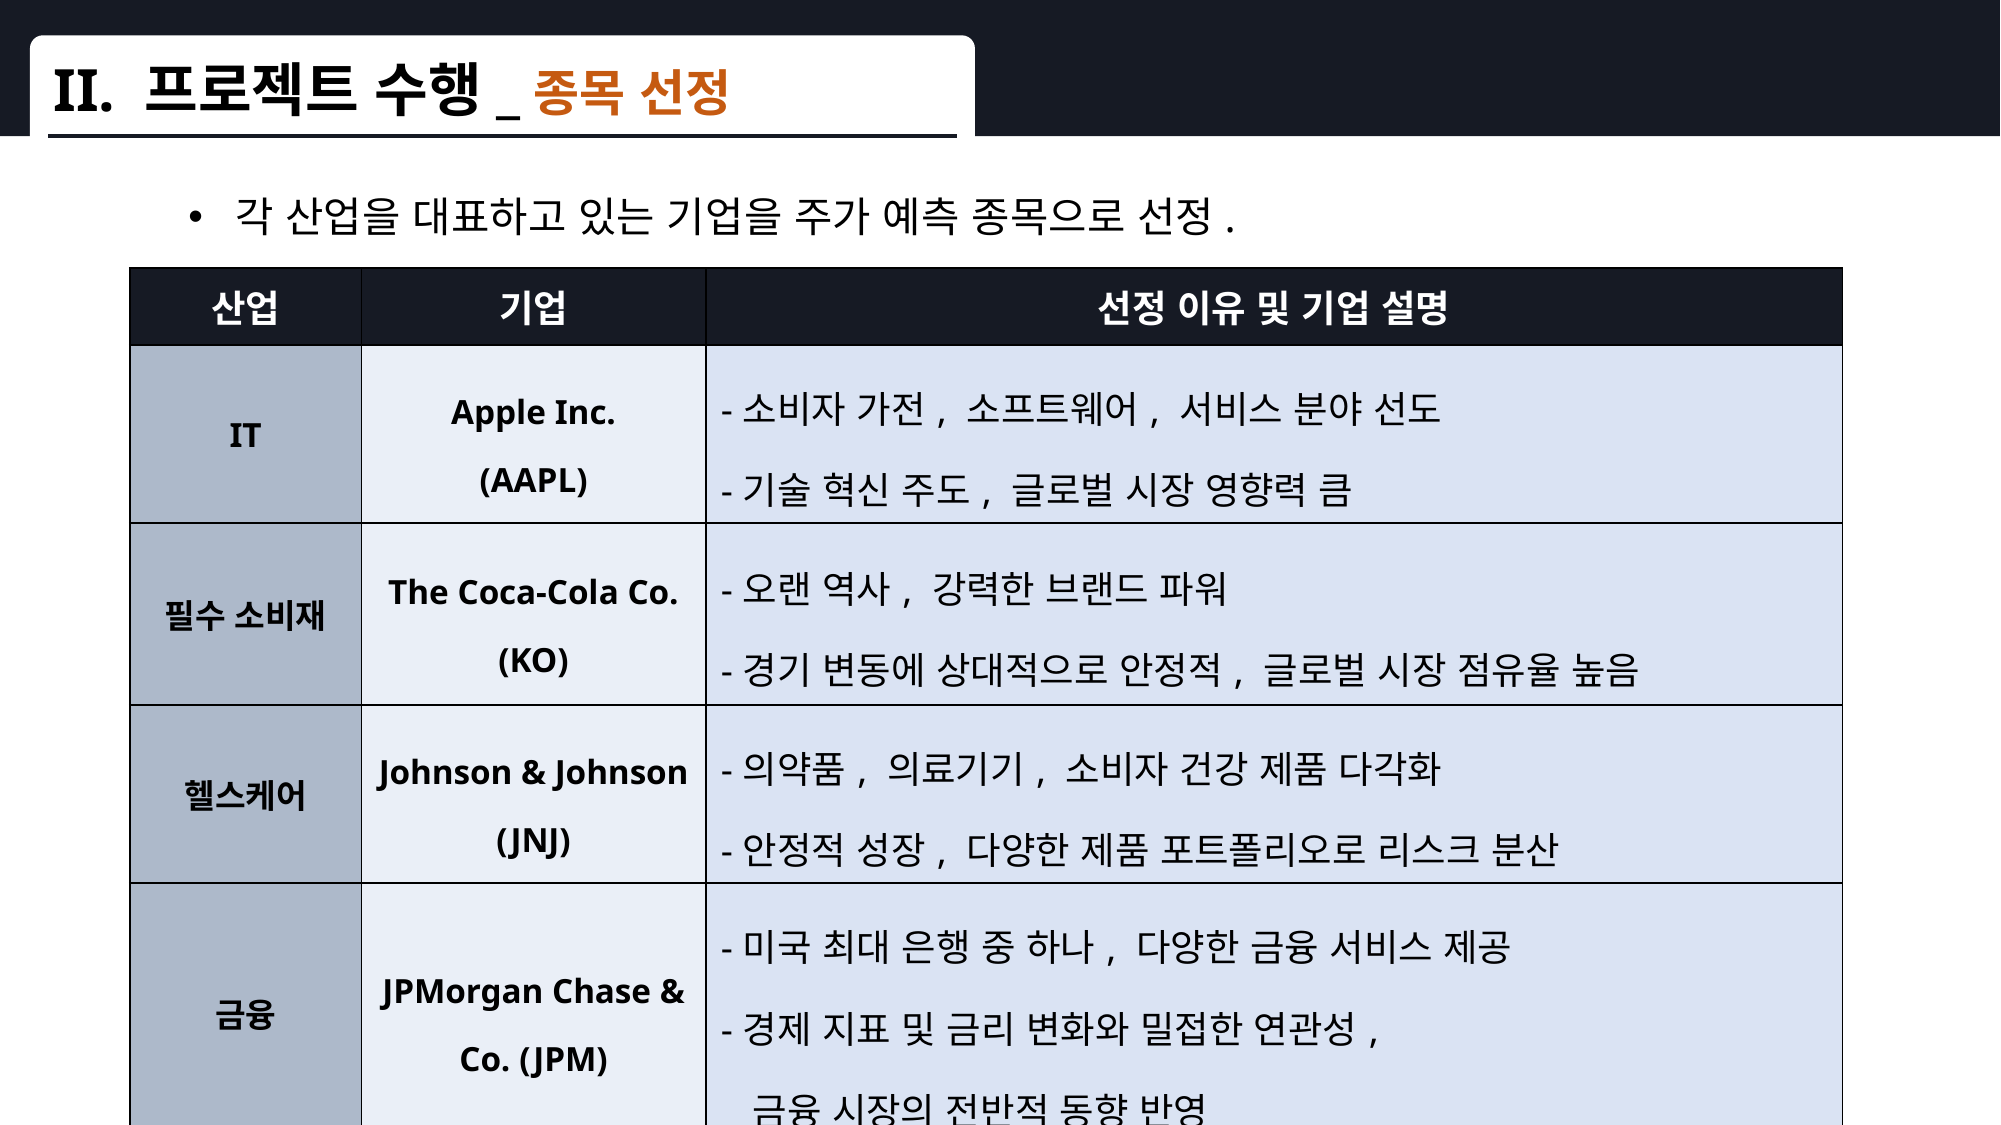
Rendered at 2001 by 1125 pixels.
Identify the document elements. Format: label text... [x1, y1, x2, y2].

table_cell IT [131, 346, 361, 522]
table_cell 헬스케어 [131, 706, 361, 882]
table_header 산업 [131, 269, 361, 344]
table_cell -의약품, 의료기기, 소비자 건강 제품 다각화 -안정적 성장, 다양한 제품 포트폴리오로 리스크 분산 [707, 706, 1842, 882]
table_cell 필수 소비재 [131, 524, 361, 704]
table_cell Apple Inc. (AAPL) [362, 346, 705, 522]
table_cell JPMorgan Chase & Co. (JPM) [362, 884, 705, 1125]
text_box [0, 0, 2000, 137]
text_box II. 프로젝트 수행_종목 선정 [38, 45, 1039, 131]
table_cell Johnson & Johnson (JNJ) [362, 706, 705, 882]
table_header 선정 이유 및 기업 설명 [707, 269, 1842, 344]
table_cell 금융 [131, 884, 361, 1125]
table_cell -오랜 역사, 강력한 브랜드 파워 -경기 변동에 상대적으로 안정적, 글로벌 시장 점유율 높음 [707, 524, 1842, 704]
table_header 기업 [362, 269, 705, 344]
text_box [28, 34, 976, 160]
table_cell -미국 최대 은행 중 하나, 다양한 금융 서비스 제공 -경제 지표 및 금리 변화와 밀접한 연관성, 금융 시장의 전반적 동향 반영 [707, 884, 1842, 1125]
table_cell -소비자 가전, 소프트웨어, 서비스 분야 선도 -기술 혁신 주도, 글로벌 시장 영향력 큼 [707, 346, 1842, 522]
table_cell The Coca-Cola Co. (KO) [362, 524, 705, 704]
text_box 각 산업을 대표하고 있는 기업을 주가 예측 종목으로 선정. [173, 158, 1827, 249]
